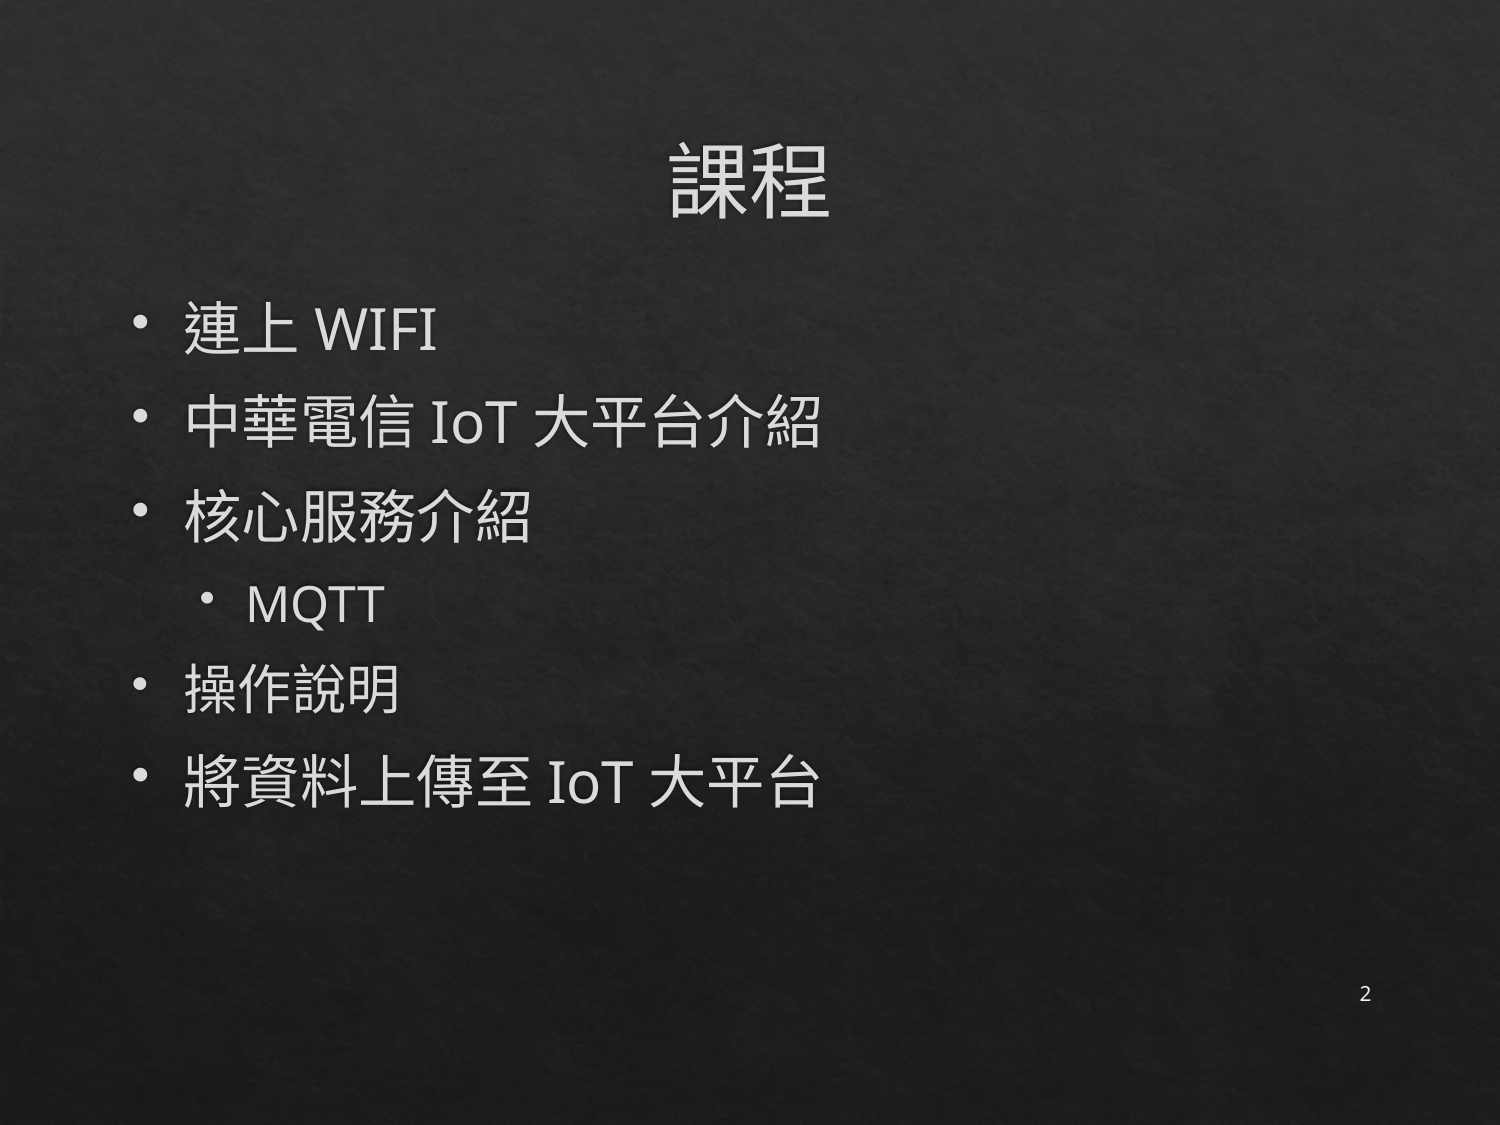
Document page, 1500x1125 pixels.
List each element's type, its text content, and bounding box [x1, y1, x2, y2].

list 連上WIFI 中華電信IoT大平台介紹 核心服務介紹 MQTT 操作說明 將資料上傳至IoT大平台 [112, 284, 1387, 950]
slide_number 2 [1293, 965, 1387, 1025]
title 課程 [112, 99, 1387, 260]
